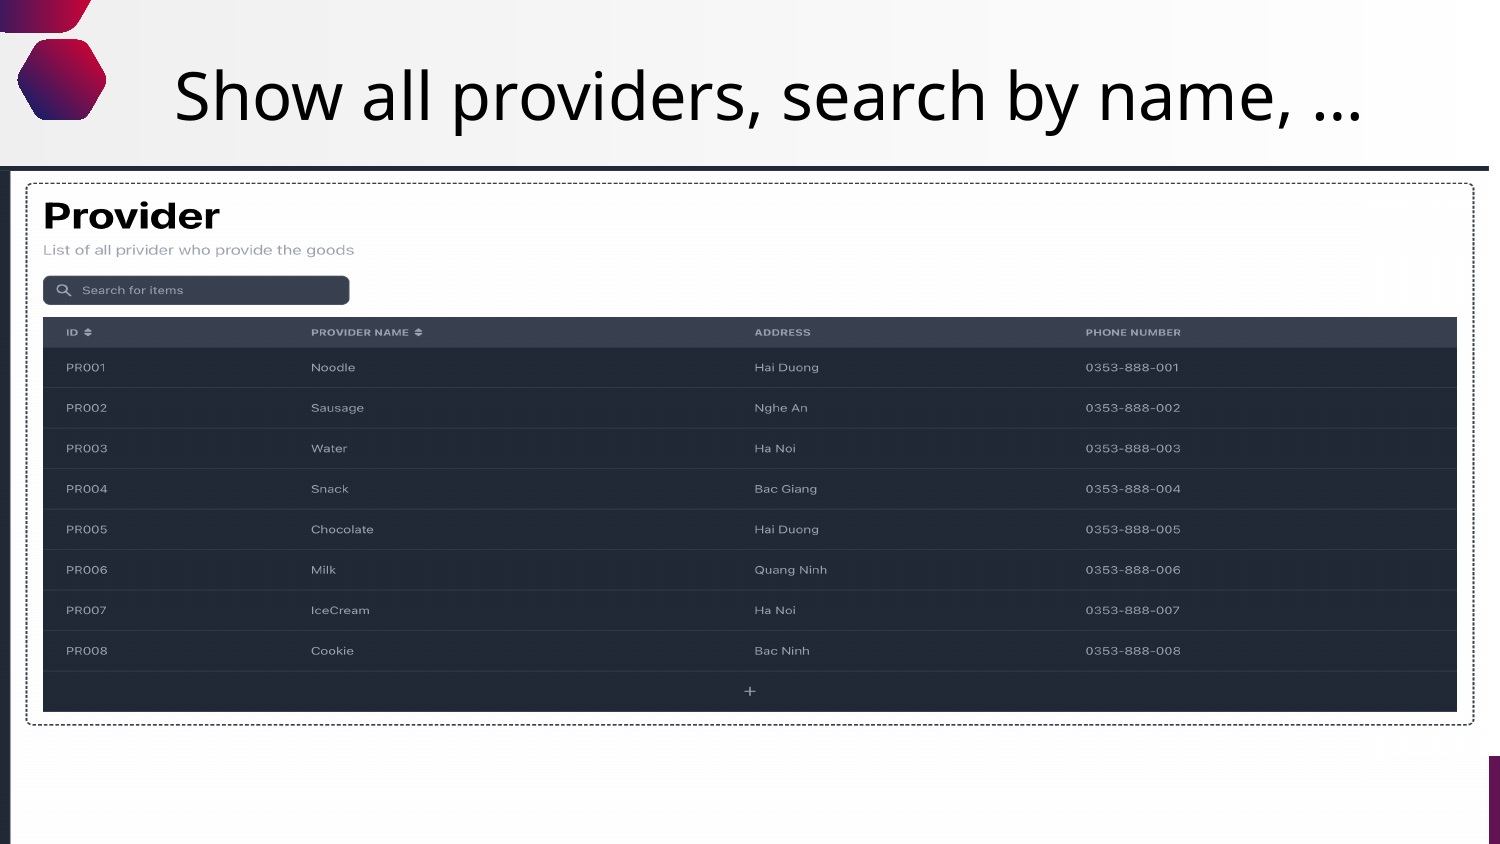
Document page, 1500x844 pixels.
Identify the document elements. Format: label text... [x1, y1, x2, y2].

title Show all providers, search by name, … [136, 20, 1403, 165]
picture [0, 166, 1490, 844]
slide_number 30 [1493, 755, 1500, 844]
